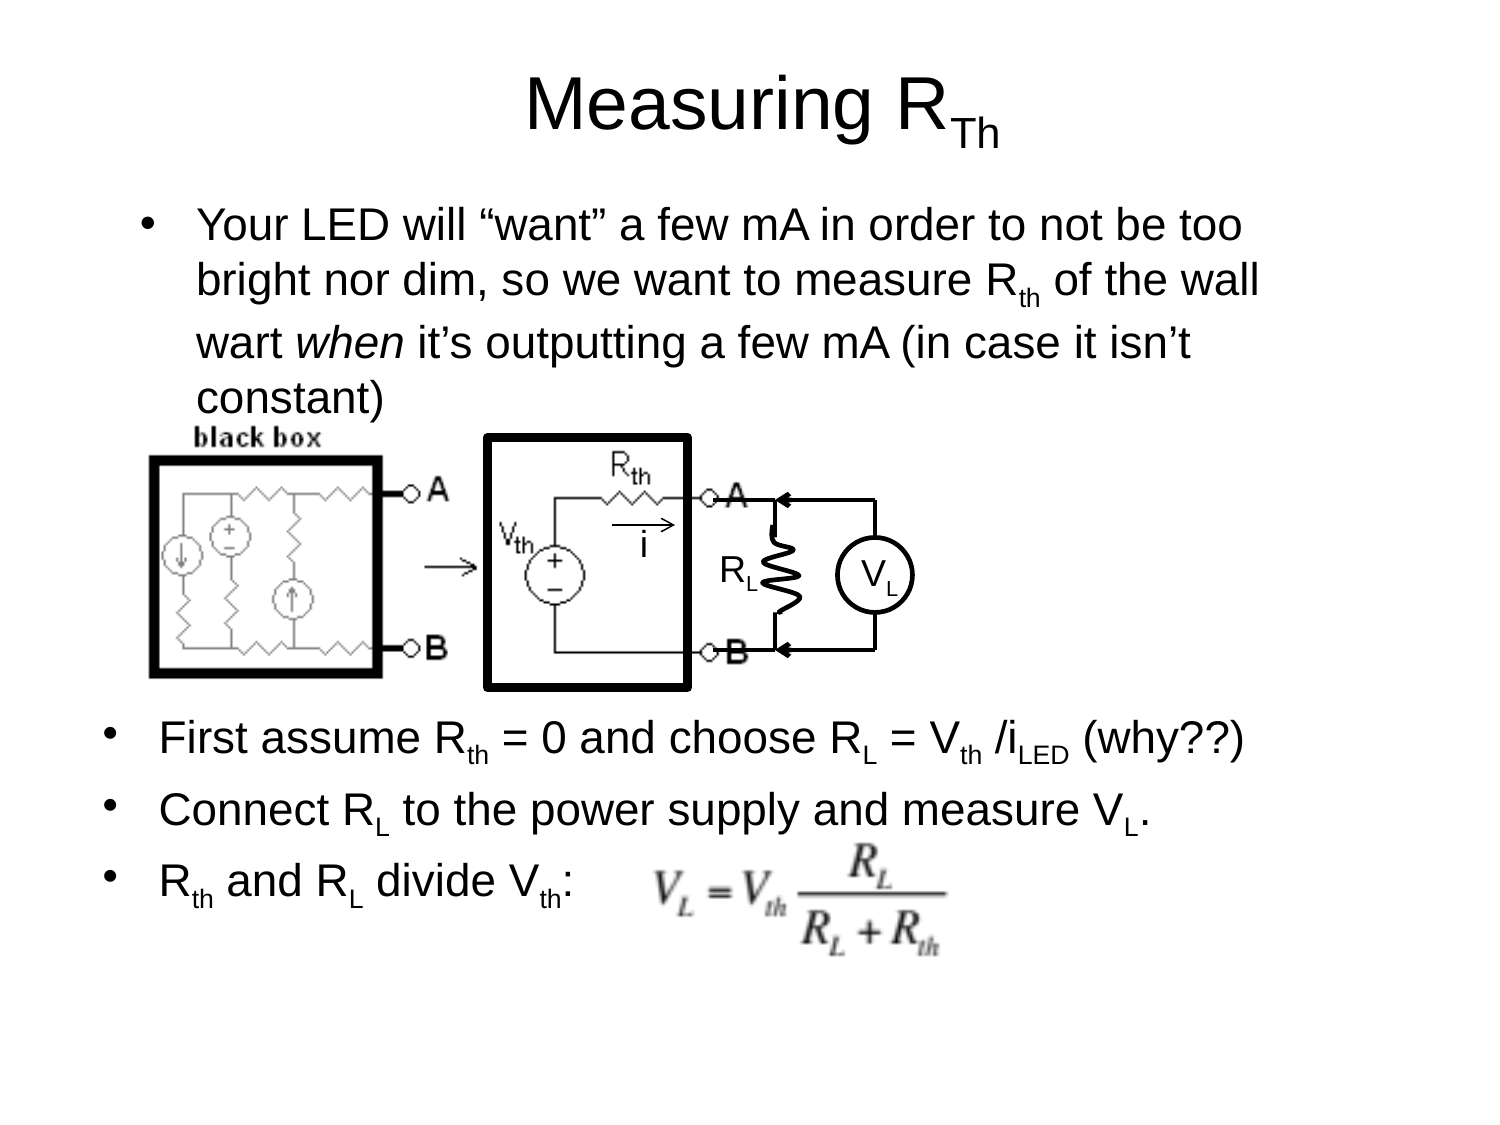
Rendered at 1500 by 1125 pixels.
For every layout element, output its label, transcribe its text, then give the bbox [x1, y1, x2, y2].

picture [776, 501, 784, 649]
picture [137, 412, 784, 701]
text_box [647, 829, 952, 961]
text_box [788, 591, 800, 607]
text_box [859, 537, 870, 541]
text_box [837, 551, 846, 599]
text_box VL [846, 541, 870, 608]
text_box [879, 537, 891, 541]
text_box [788, 570, 800, 579]
text_box VL [879, 541, 913, 608]
text_box [857, 608, 870, 613]
title Measuring RTh [125, 12, 1400, 200]
text_box Your LED will “want” a few mA in order to not be too bright nor dim, so we want to measure Rth of the wall wart when it’s outputting a few mA (in case it isn’t constant) [125, 187, 1363, 485]
text_box [879, 608, 893, 613]
list First assume Rth = 0 and choose RL = Vth /iLED (why??) Connect RL to the power supply and measure VL. Rth and RL divide Vth: [87, 699, 1363, 1125]
